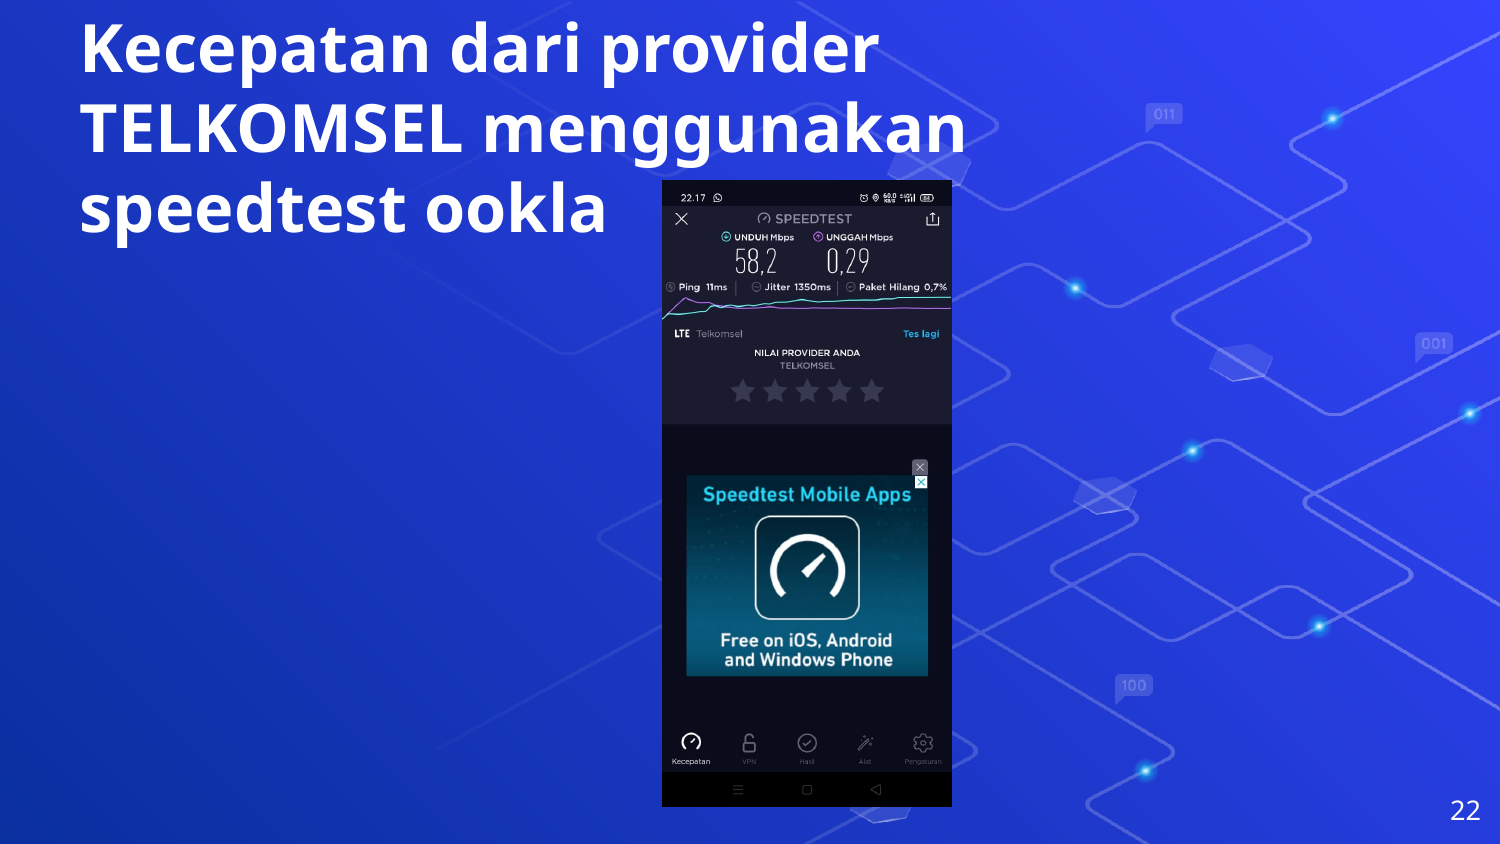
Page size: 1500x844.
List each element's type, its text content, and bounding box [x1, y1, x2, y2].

title Kecepatan dari provider TELKOMSEL menggunakan speedtest ookla [79, 93, 1076, 246]
slide_number 22 [1391, 779, 1482, 844]
picture [0, 0, 1500, 844]
